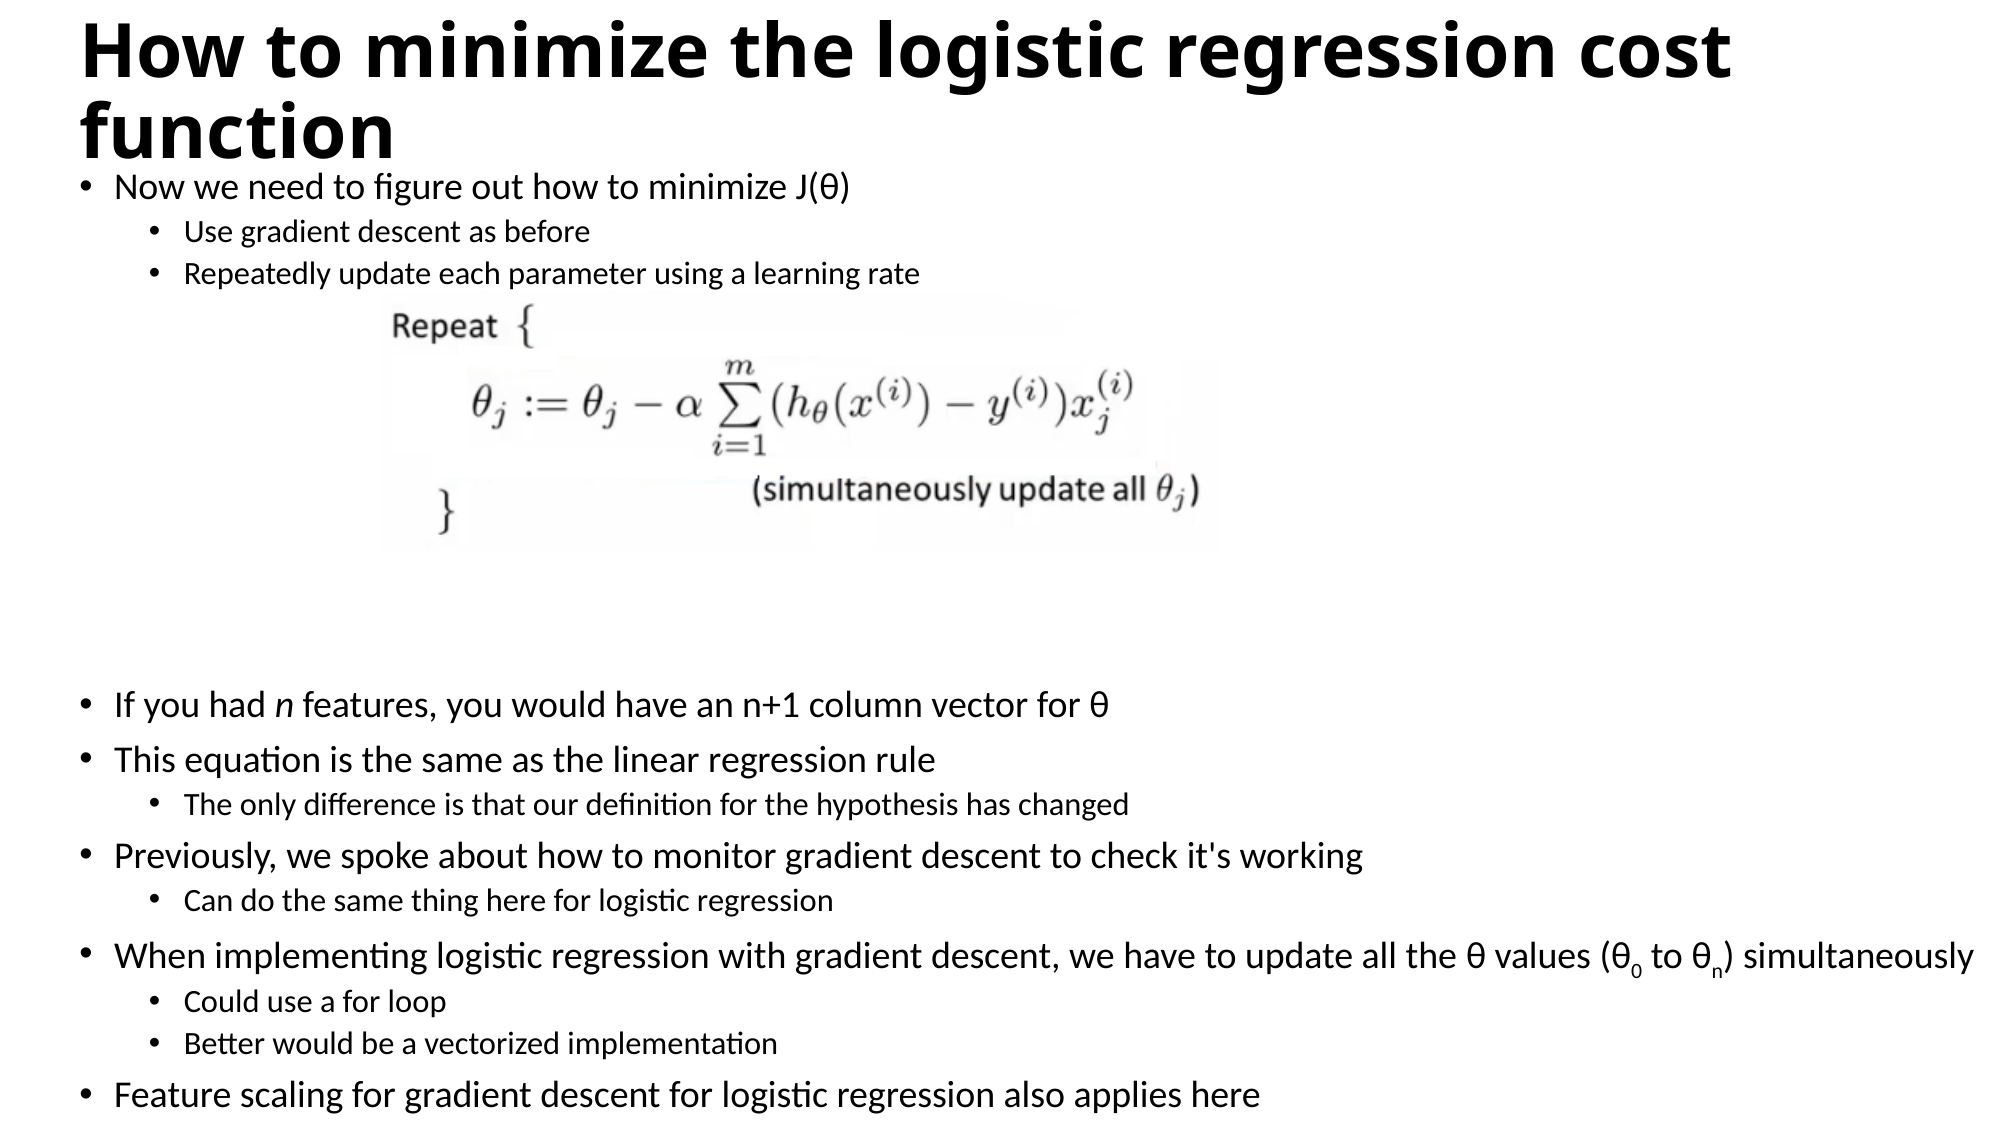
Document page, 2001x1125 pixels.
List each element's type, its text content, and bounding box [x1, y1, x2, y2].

picture [380, 291, 1220, 551]
title How to minimize the logistic regression cost function [64, 0, 1790, 159]
list Now we need to figure out how to minimize J(θ) Use gradient descent as before Repeatedly update each parameter using a learning rate If you had n features, you would have an n+1 column vector for θ This equation is the same as the linear regression rule The only difference is that our definition for the hypothesis has changed Previously, we spoke about how to monitor gradient descent to check it's working Can do the same thing here for logistic regression When implementing logistic regression with gradient descent, we have to update all the θ values (θ0 to θn) simultaneously Could use a for loop Better would be a vectorized implementation Feature scaling for gradient descent for logistic regression also applies here [64, 159, 2000, 1125]
